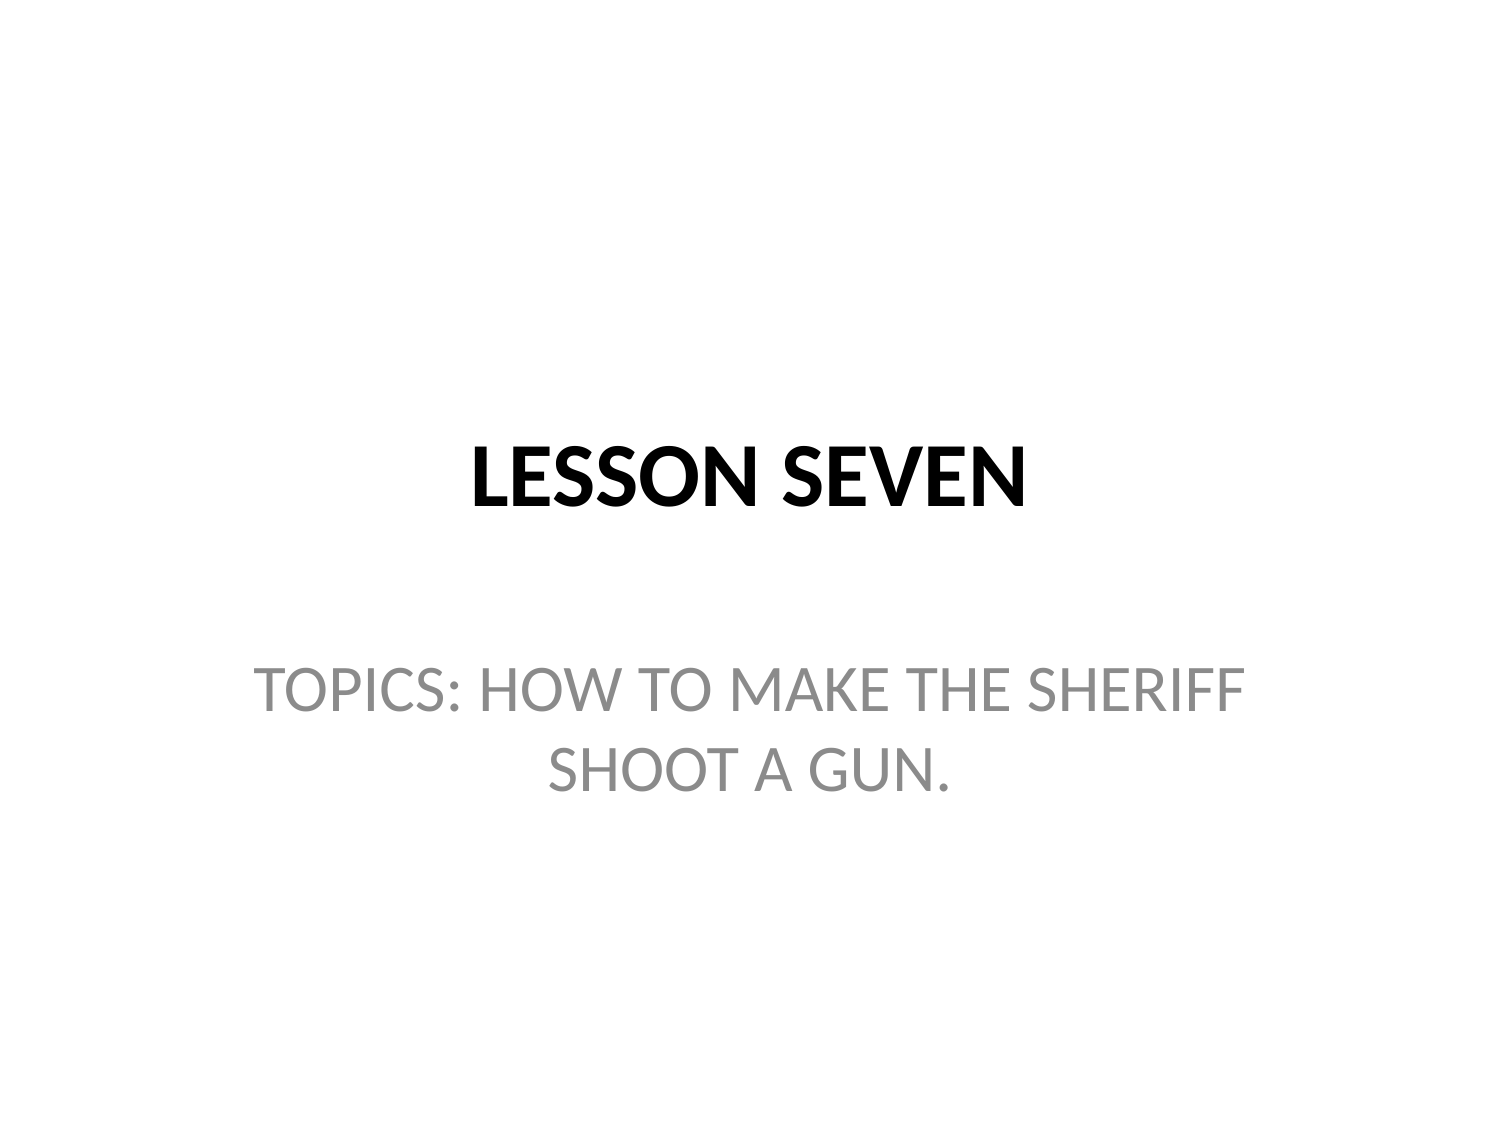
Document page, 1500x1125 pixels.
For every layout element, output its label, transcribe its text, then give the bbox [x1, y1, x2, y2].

title LESSON SEVEN [112, 349, 1388, 591]
subtitle TOPICS: HOW TO MAKE THE SHERIFF SHOOT A GUN. [225, 637, 1275, 925]
